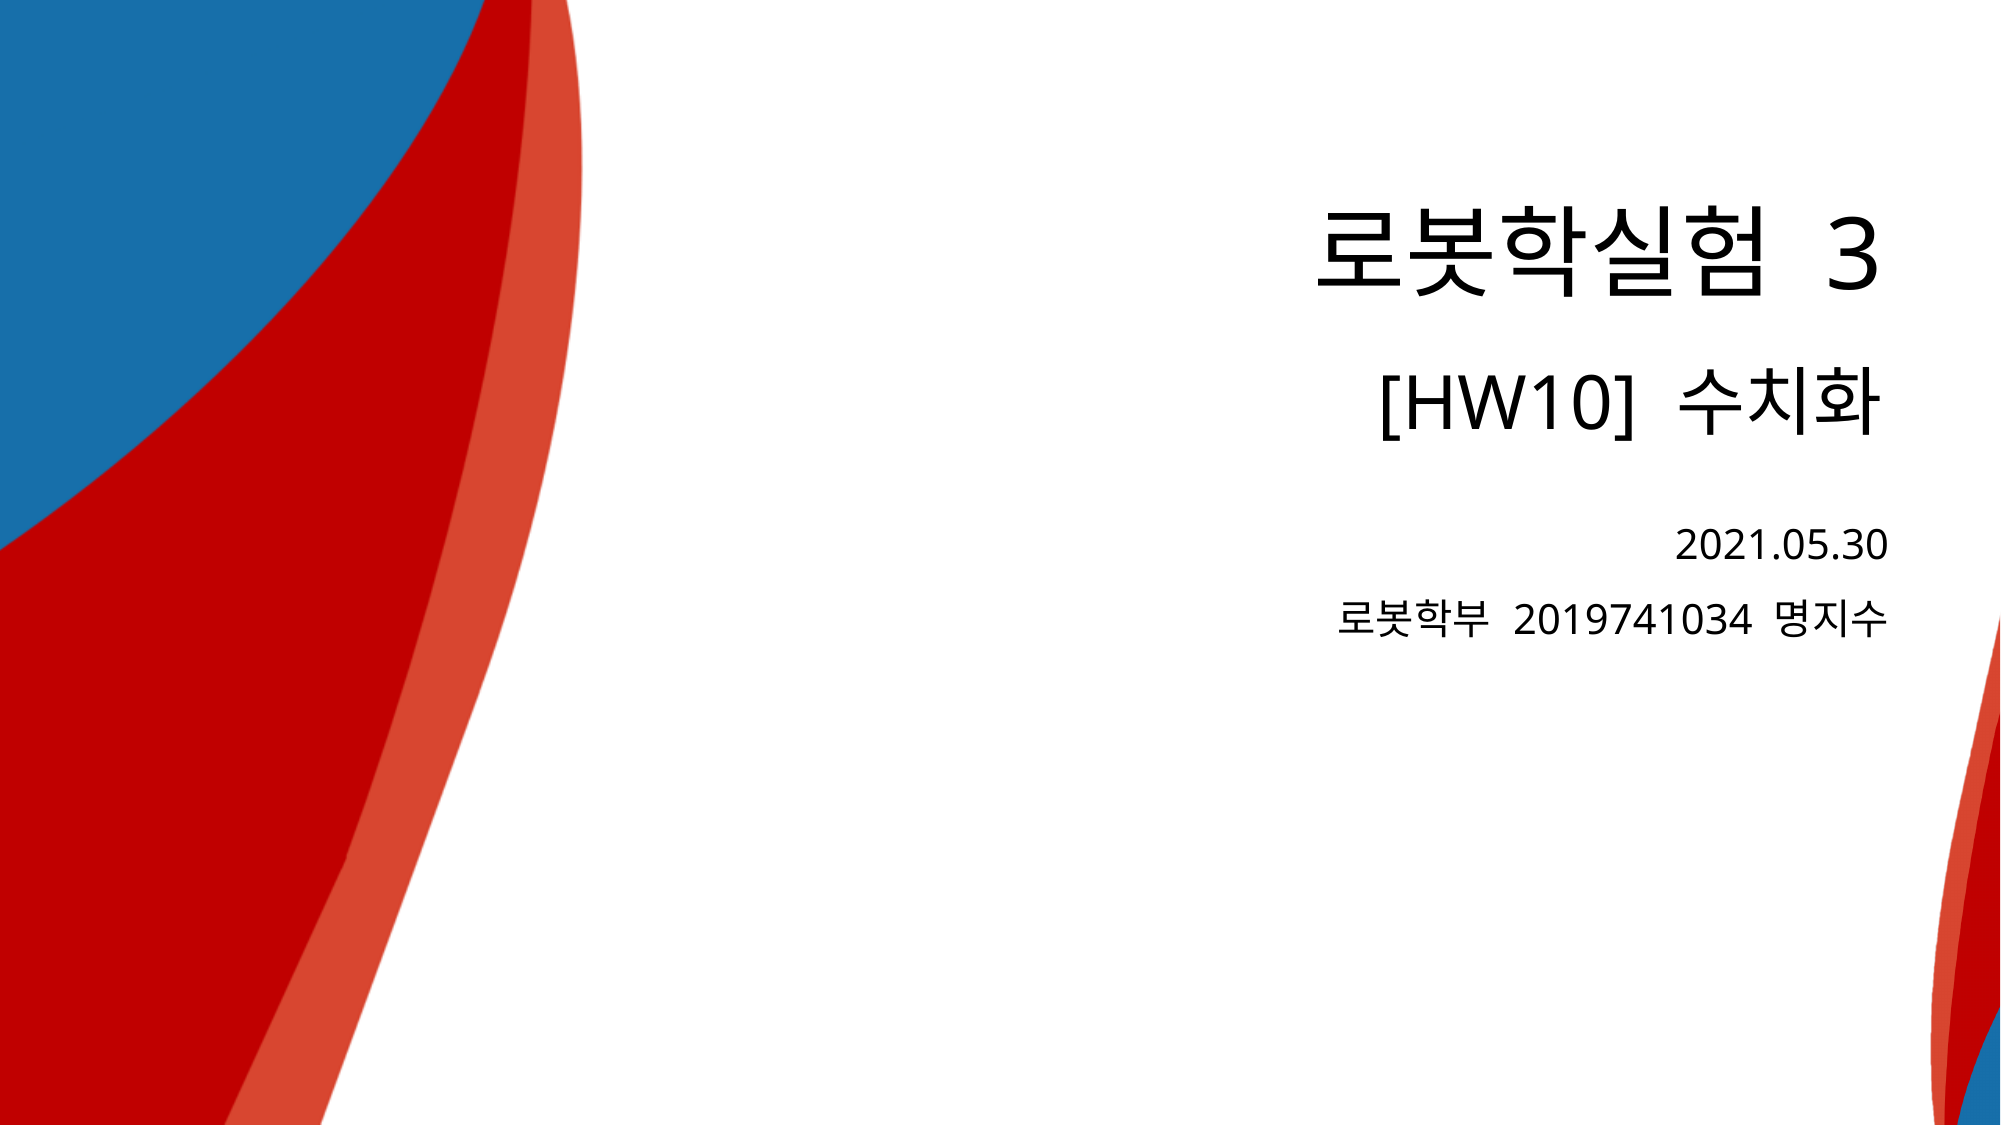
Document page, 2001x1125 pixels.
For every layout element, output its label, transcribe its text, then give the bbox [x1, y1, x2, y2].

text_box 로봇학실험 3 [HW10] 수치화 [1298, 122, 1898, 453]
text_box 2021.05.30 로봇학부 2019741034 명지수 [1322, 485, 1905, 650]
picture [0, 0, 2001, 1125]
